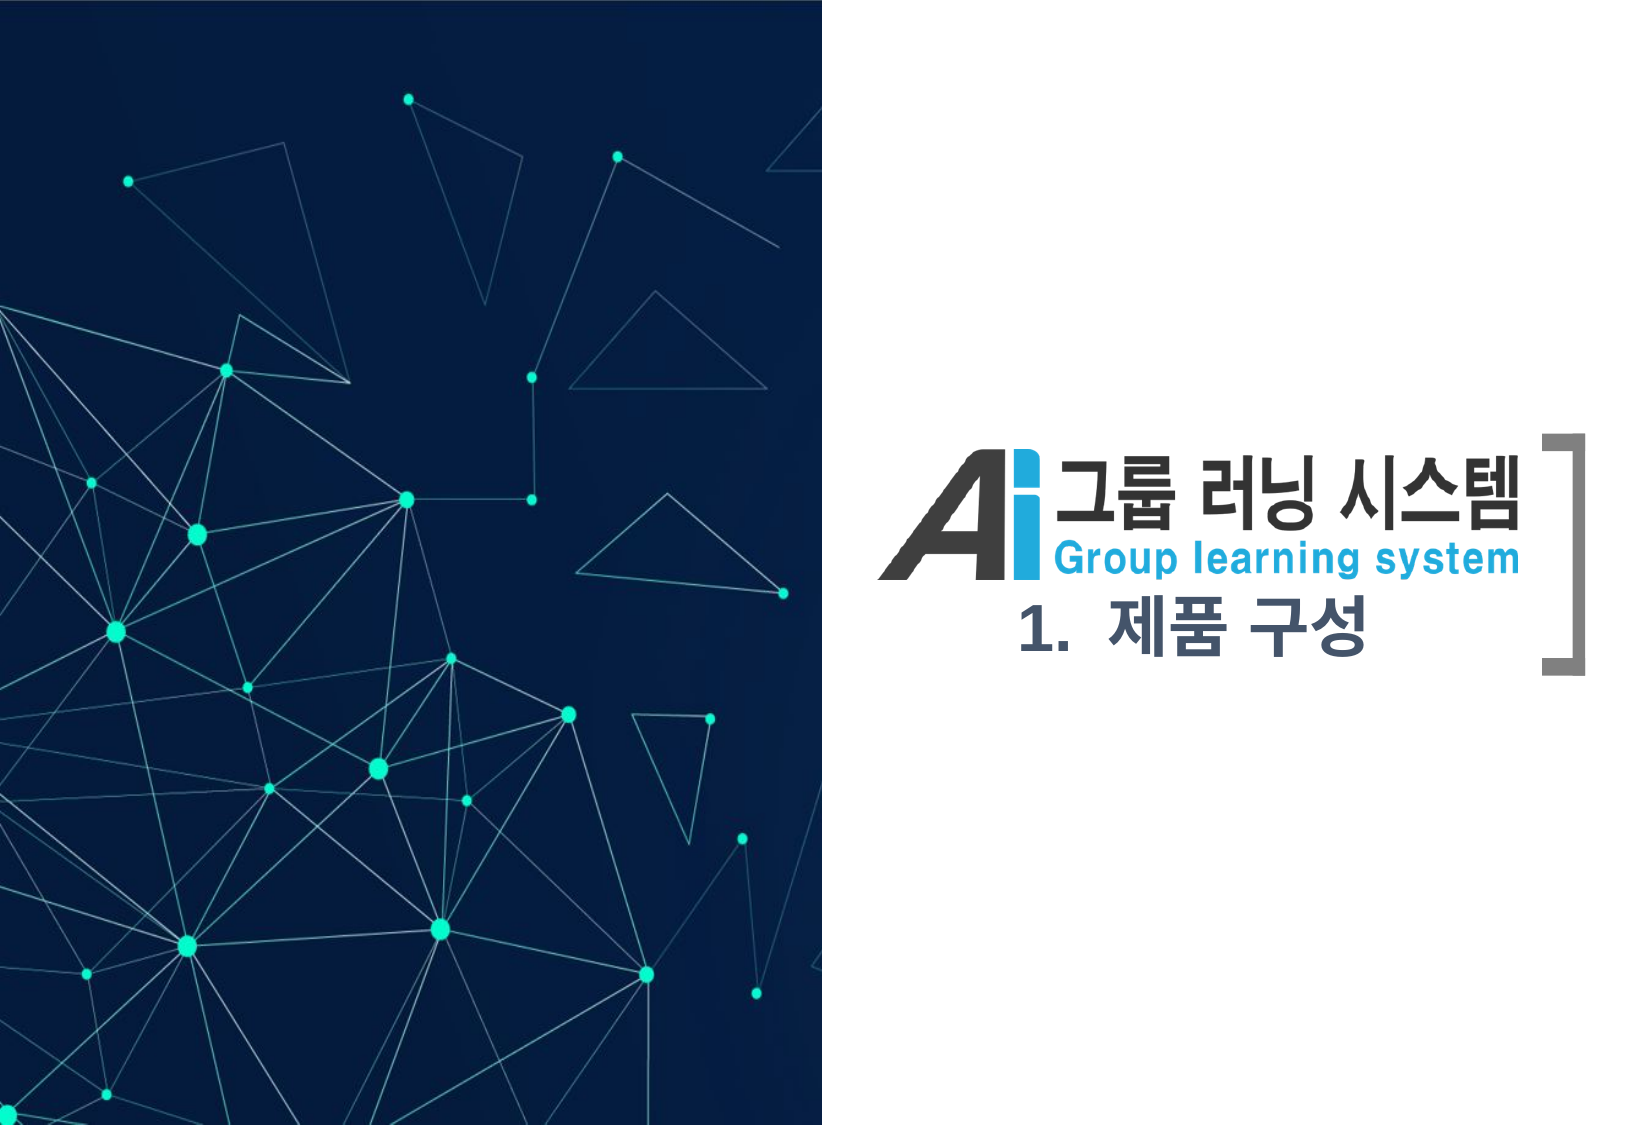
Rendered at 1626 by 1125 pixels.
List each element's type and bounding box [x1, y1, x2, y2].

text_box [877, 448, 1518, 674]
text_box [1542, 433, 1586, 676]
picture [0, 0, 822, 1125]
